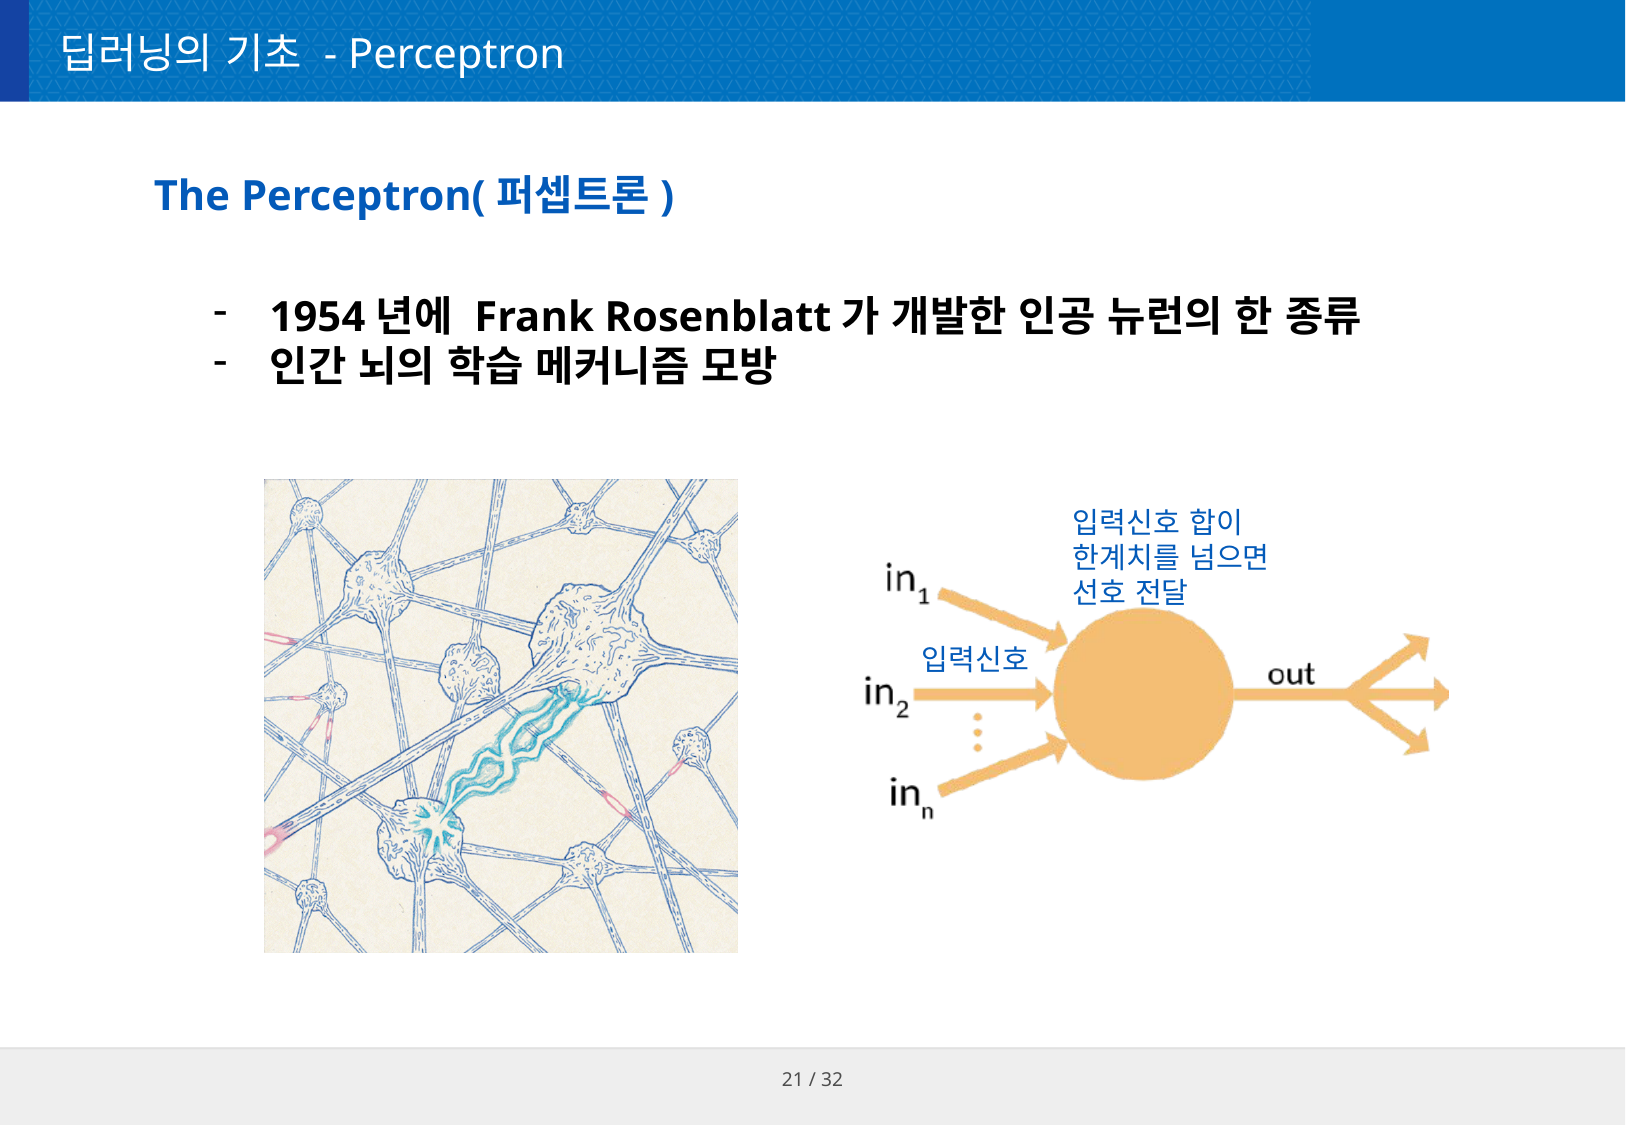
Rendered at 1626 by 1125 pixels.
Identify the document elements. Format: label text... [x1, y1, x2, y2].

text_box The Perceptron(퍼셉트론) [138, 161, 690, 227]
title 딥러닝의 기초 - Perceptron [44, 19, 943, 81]
text_box 1954년에 Frank Rosenblatt가 개발한 인공 뉴런의 한 종류 인간 뇌의 학습 메커니즘 모방 [197, 232, 1378, 398]
text_box 입력신호 합이 한계치를 넘으면 선호 전달 [1057, 496, 1286, 554]
picture [0, 0, 1626, 1125]
